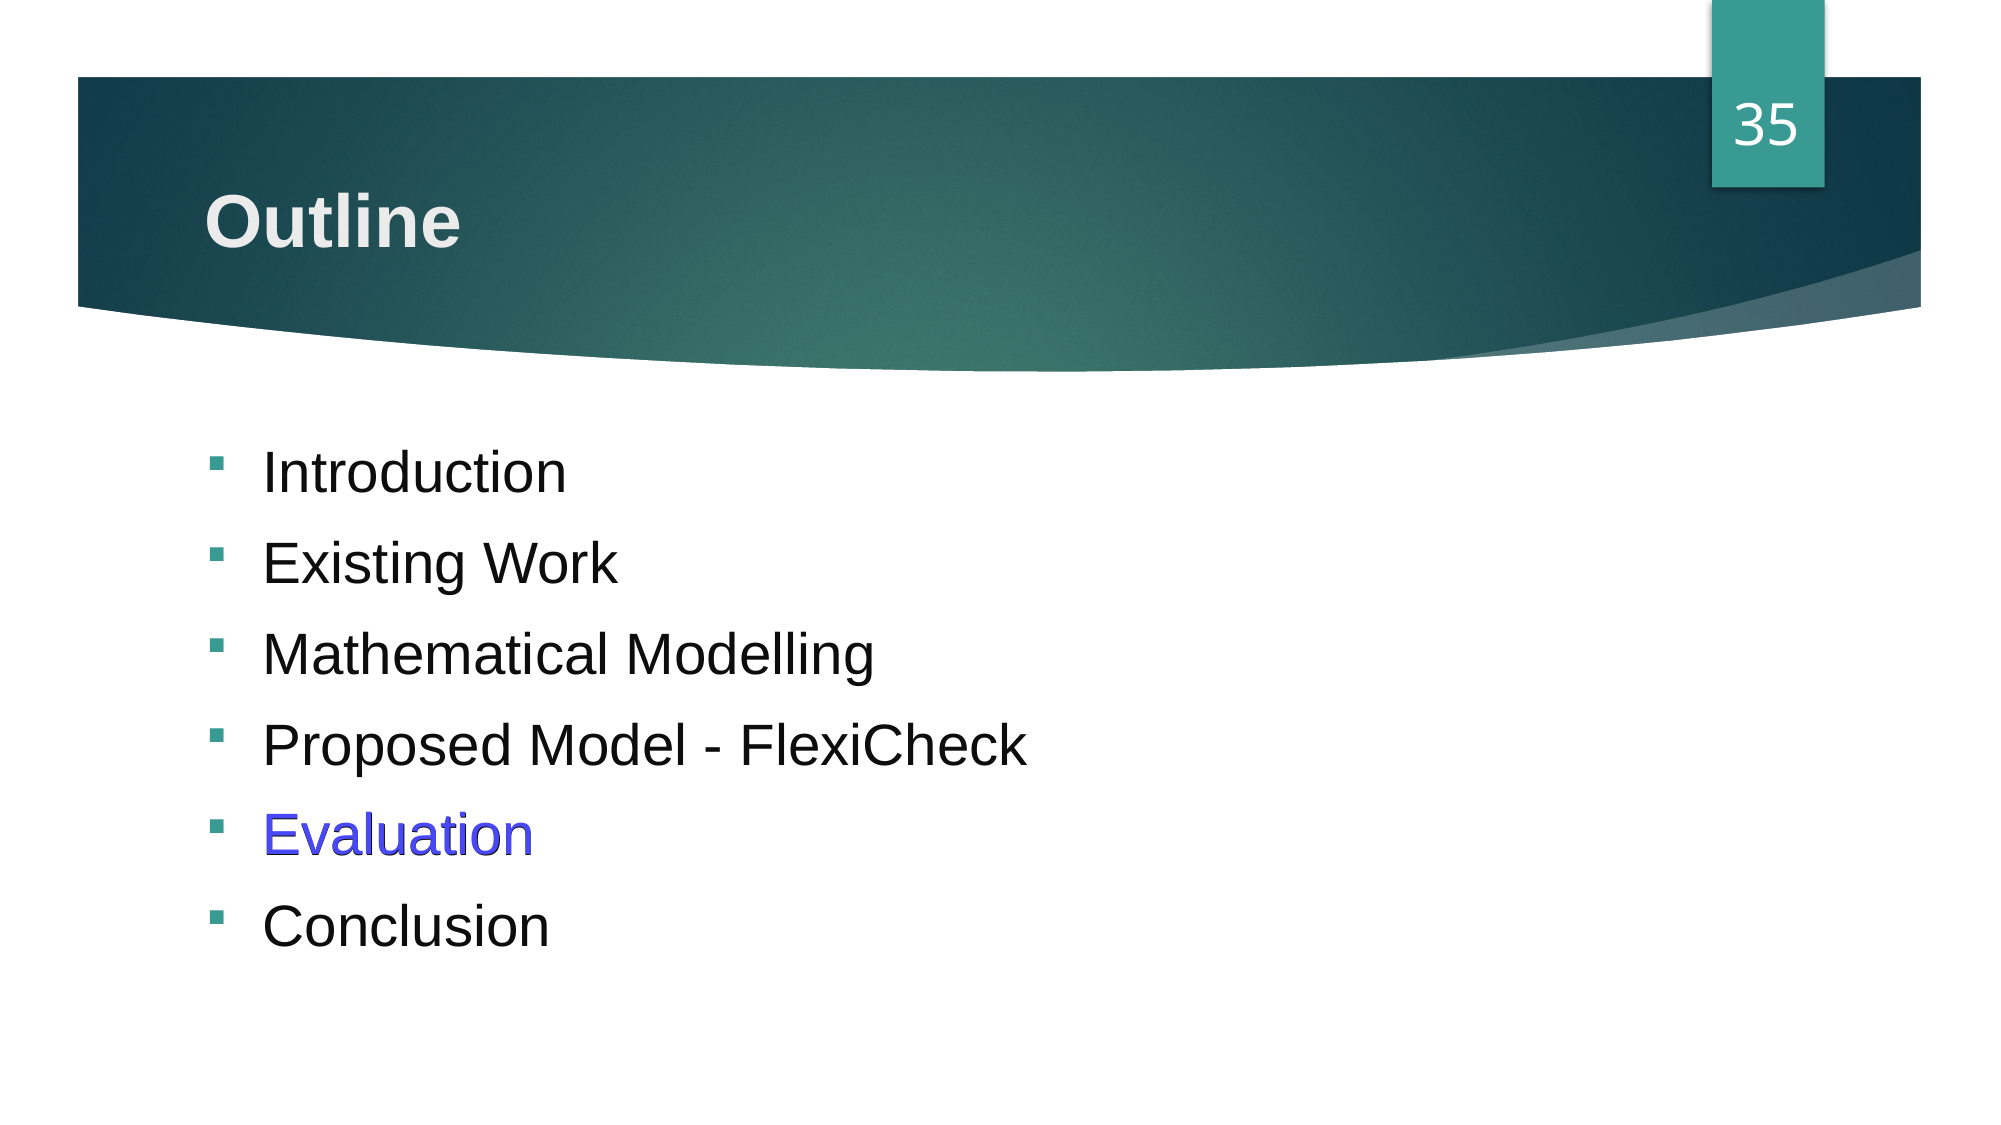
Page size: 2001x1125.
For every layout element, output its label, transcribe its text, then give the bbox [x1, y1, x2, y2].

title Outline [189, 159, 1638, 276]
slide_number 35 [1698, 48, 1836, 175]
text_box Evaluation [247, 788, 600, 874]
list Introduction Existing Work Mathematical Modelling Proposed Model - FlexiCheck Evaluation Conclusion [191, 427, 1640, 988]
